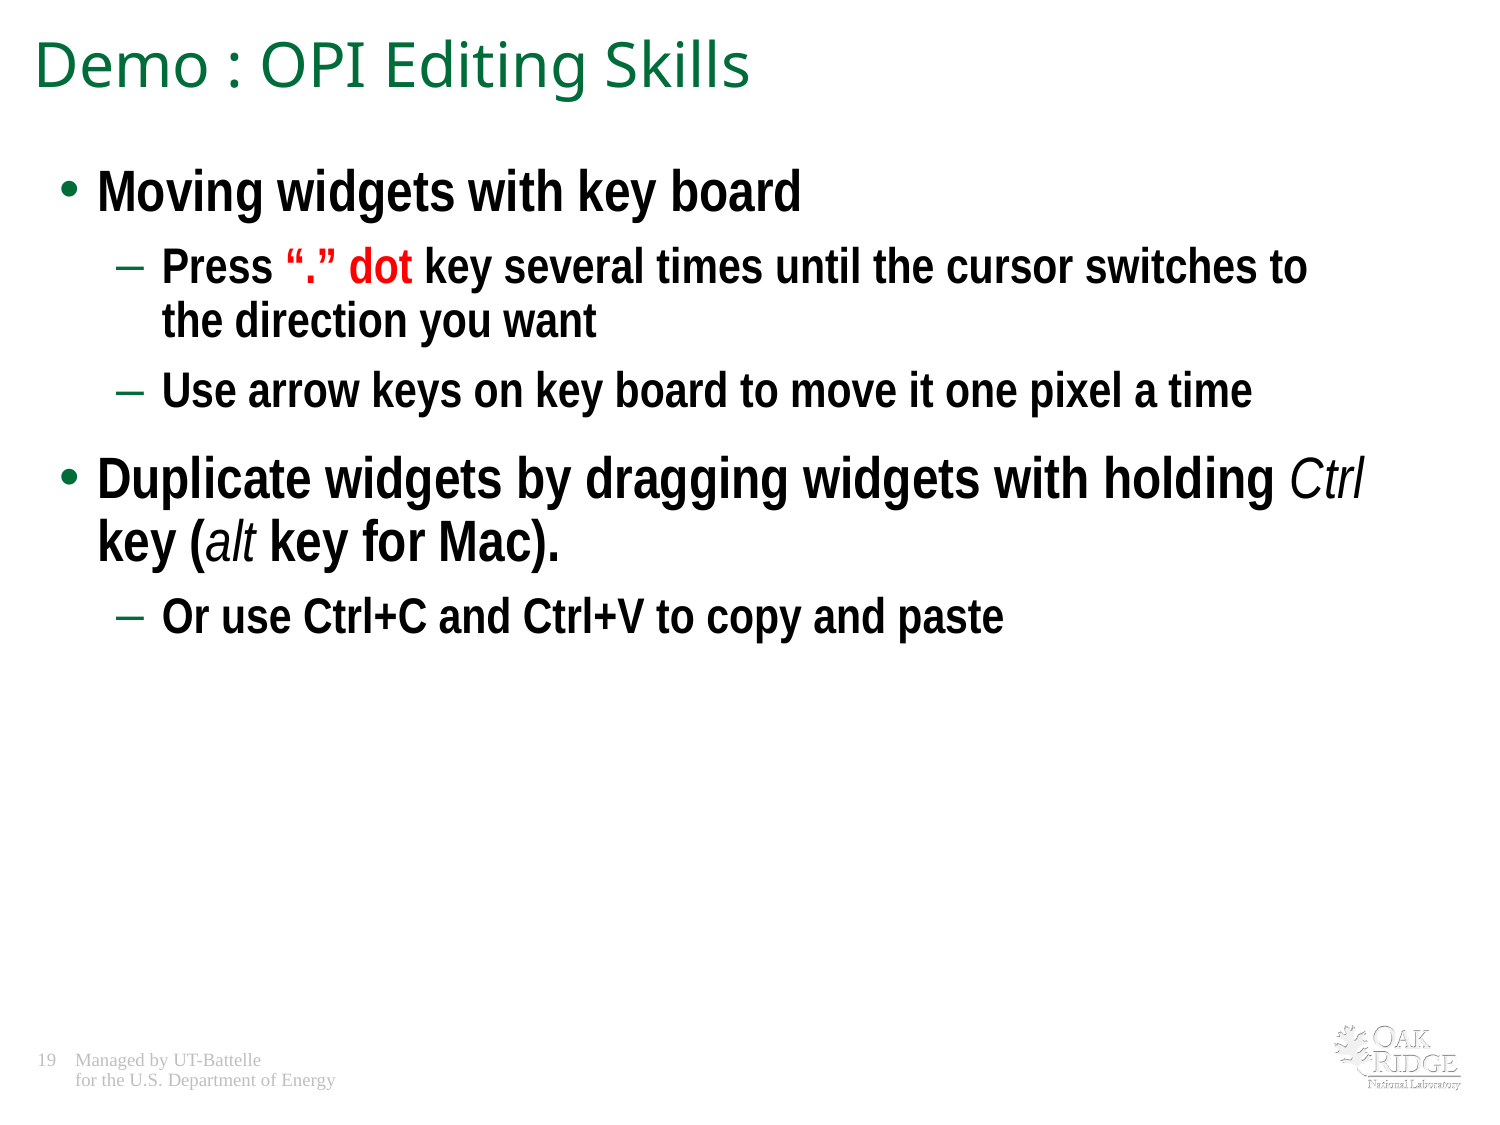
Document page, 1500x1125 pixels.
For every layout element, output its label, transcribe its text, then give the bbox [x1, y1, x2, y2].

title Demo : OPI Editing Skills [18, 29, 1369, 109]
list Moving widgets with key board Press “.” dot key several times until the cursor switches to the direction you want Use arrow keys on key board to move it one pixel a time Duplicate widgets by dragging widgets with holding Ctrl key (alt key for Mac). Or use Ctrl+C and Ctrl+V to copy and paste [44, 153, 1395, 800]
picture [1325, 1019, 1472, 1095]
